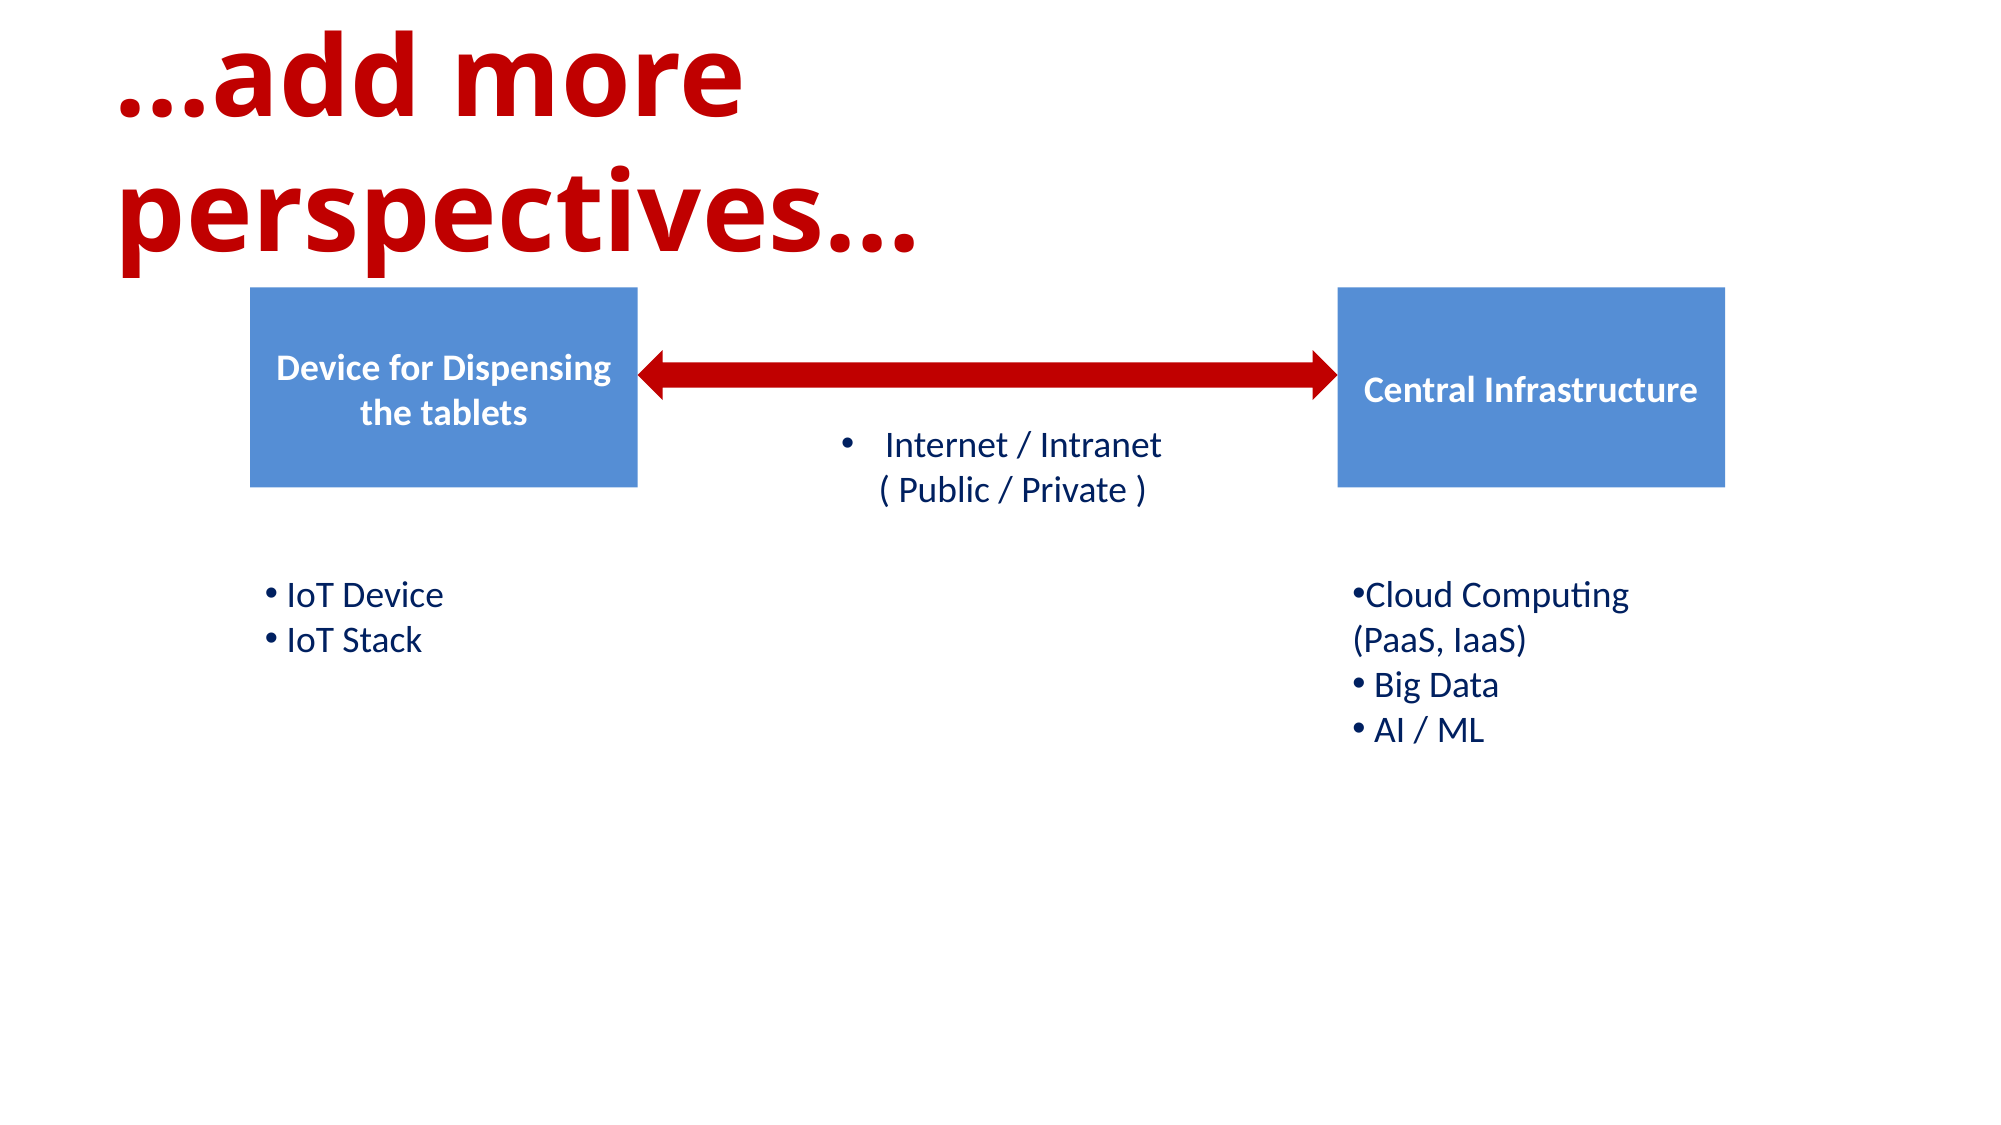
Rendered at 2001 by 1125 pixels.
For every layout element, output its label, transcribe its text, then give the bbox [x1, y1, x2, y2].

text_box Device for Dispensing the tablets [248, 285, 640, 490]
text_box Cloud Computing (PaaS, IaaS) Big Data AI / ML [1336, 560, 1727, 777]
text_box Central Infrastructure [1336, 285, 1727, 490]
text_box IoT Device IoT Stack [248, 560, 640, 677]
title …add more perspectives… [100, 0, 1394, 282]
text_box [635, 348, 1340, 402]
text_box Internet / Intranet ( Public / Private ) [811, 410, 1215, 540]
